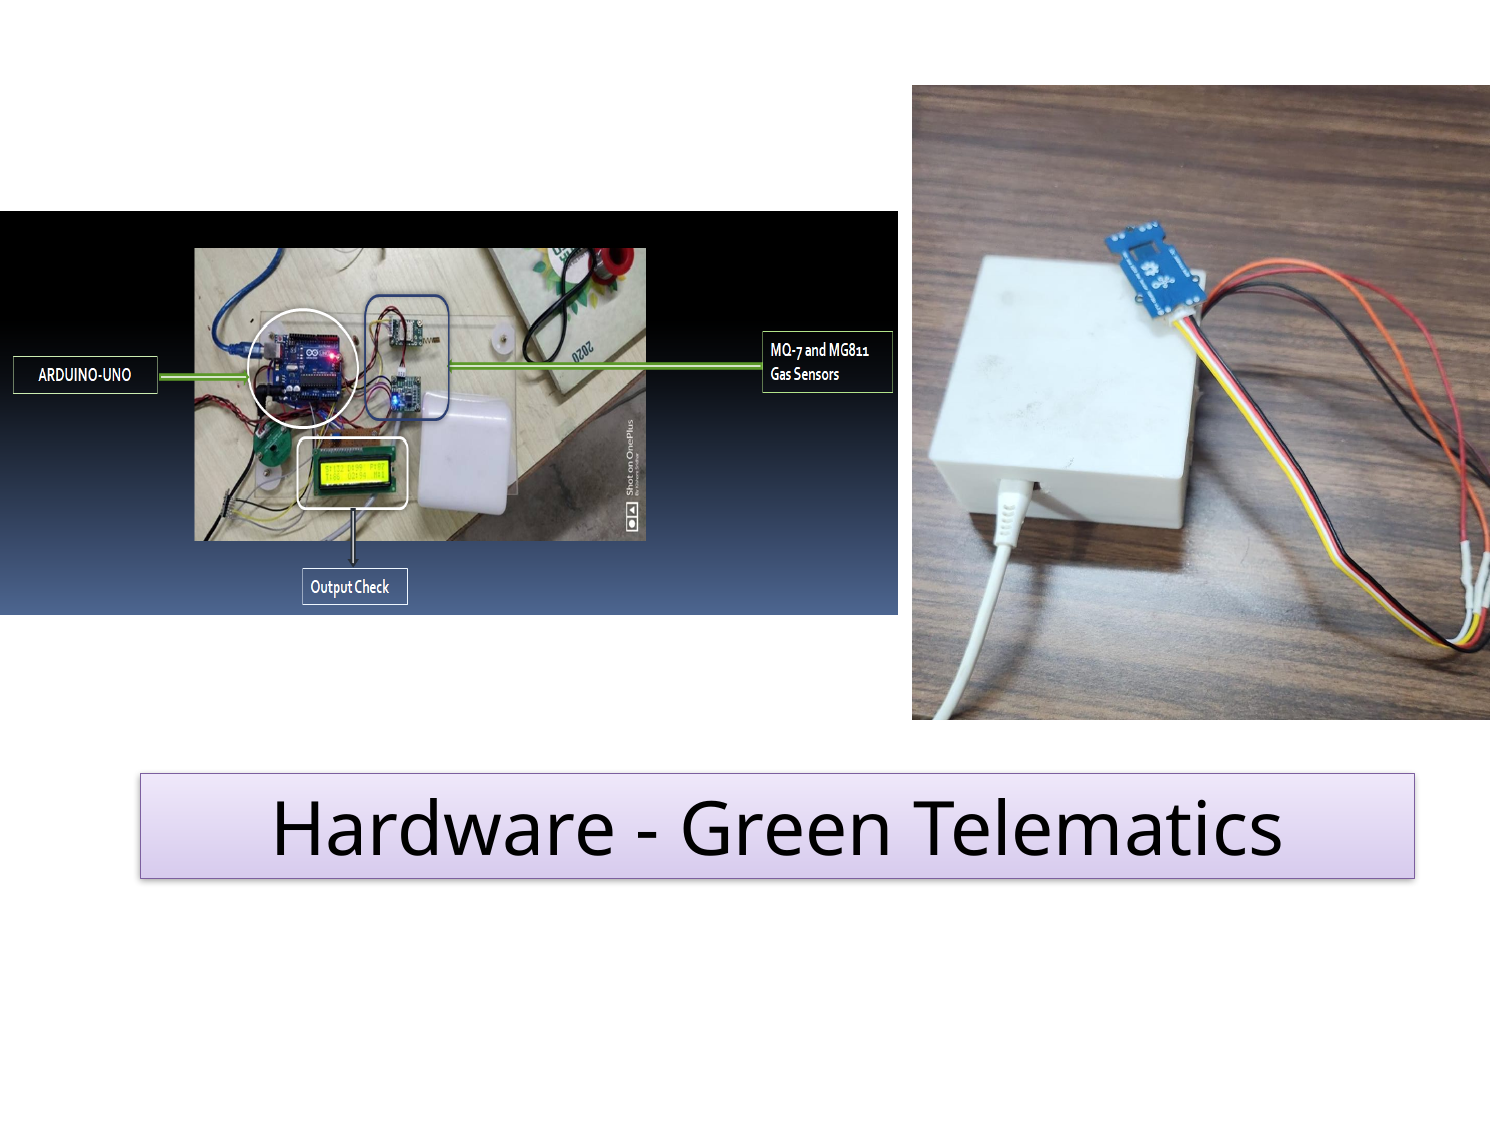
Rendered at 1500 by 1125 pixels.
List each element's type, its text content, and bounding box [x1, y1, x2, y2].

picture [912, 85, 1490, 720]
picture [0, 211, 899, 615]
text_box Hardware - Green Telematics [140, 773, 1415, 879]
